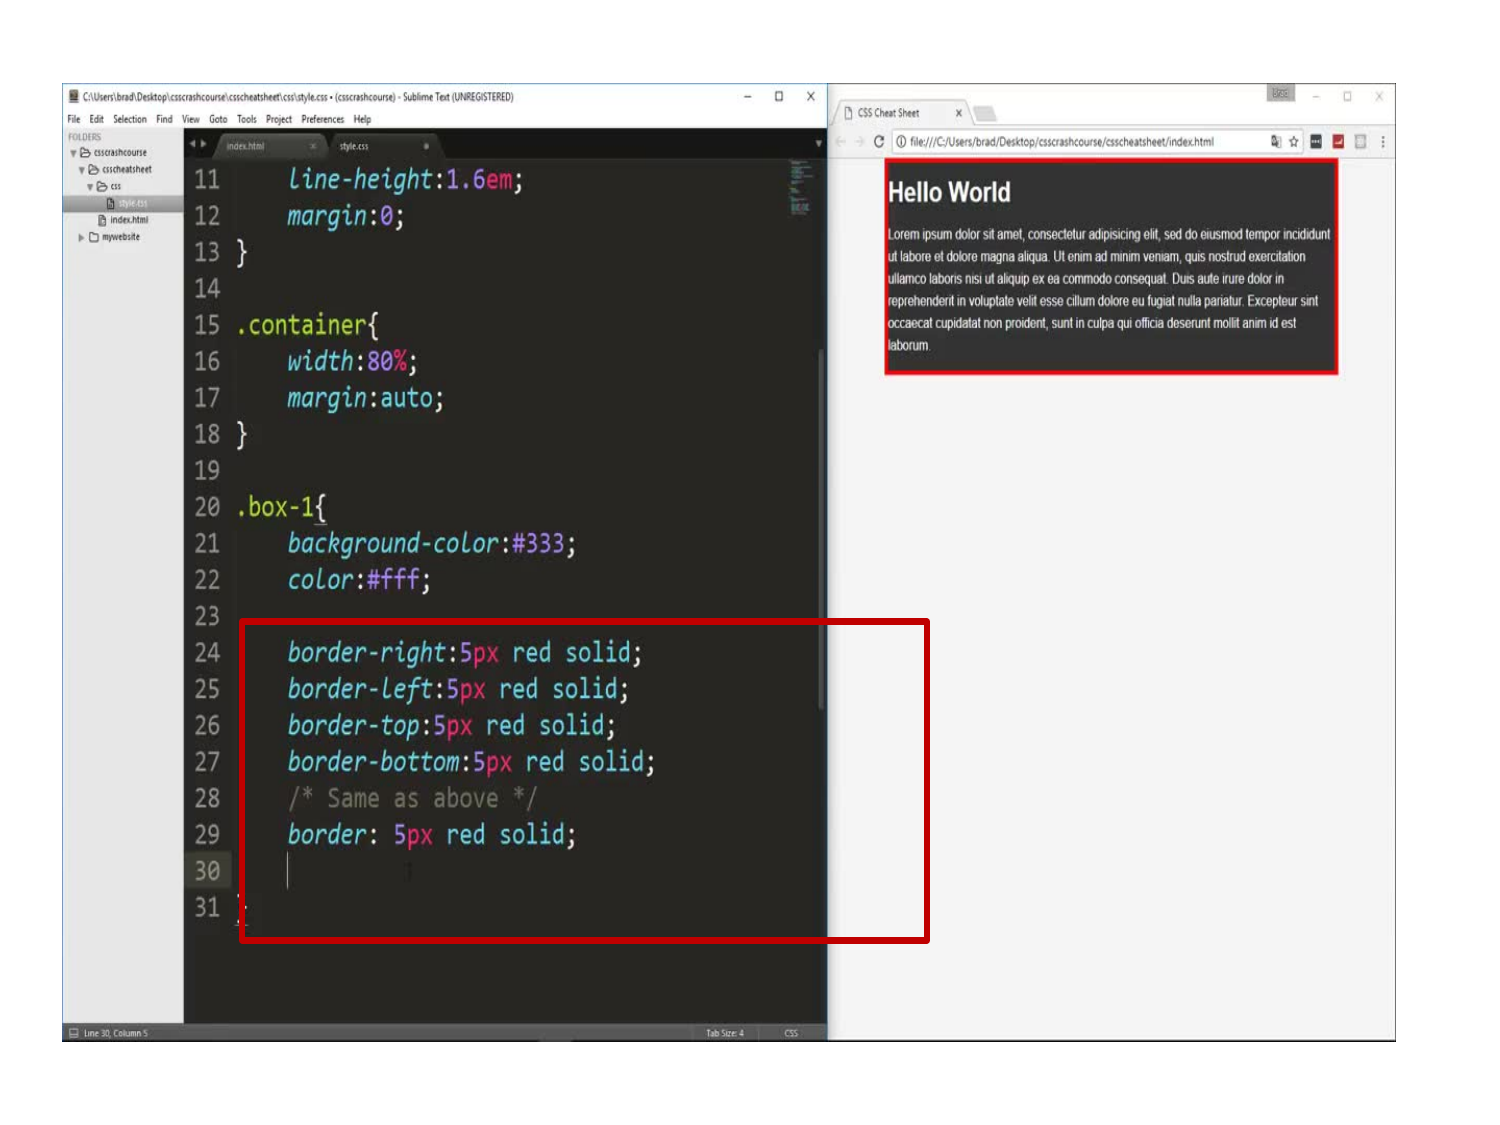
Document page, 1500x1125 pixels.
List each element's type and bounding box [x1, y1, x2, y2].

picture [62, 83, 1396, 1042]
